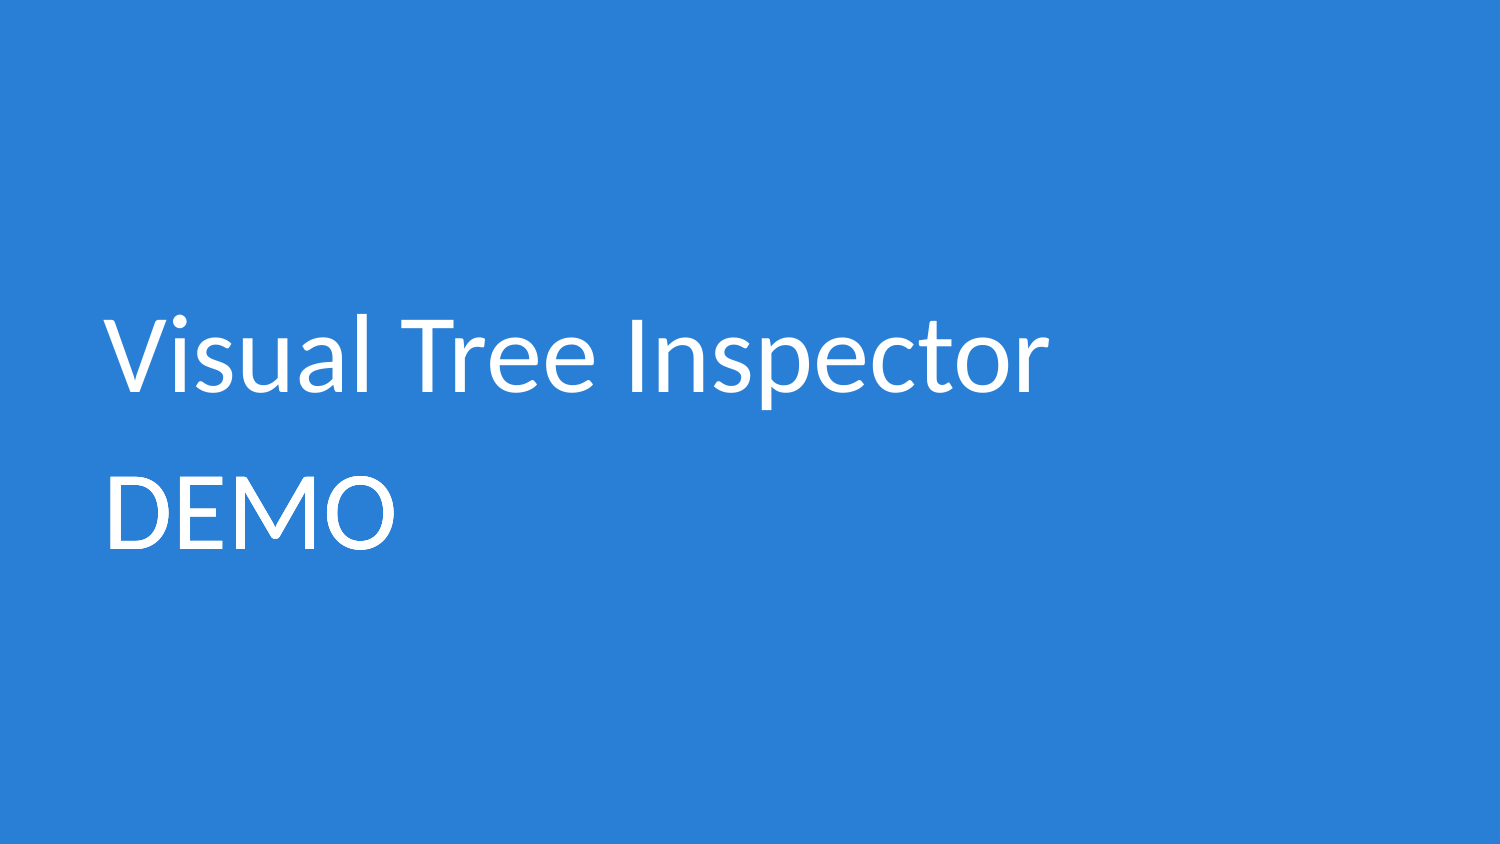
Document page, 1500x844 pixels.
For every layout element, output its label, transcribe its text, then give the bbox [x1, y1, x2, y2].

title Visual Tree Inspector [88, 90, 1412, 423]
